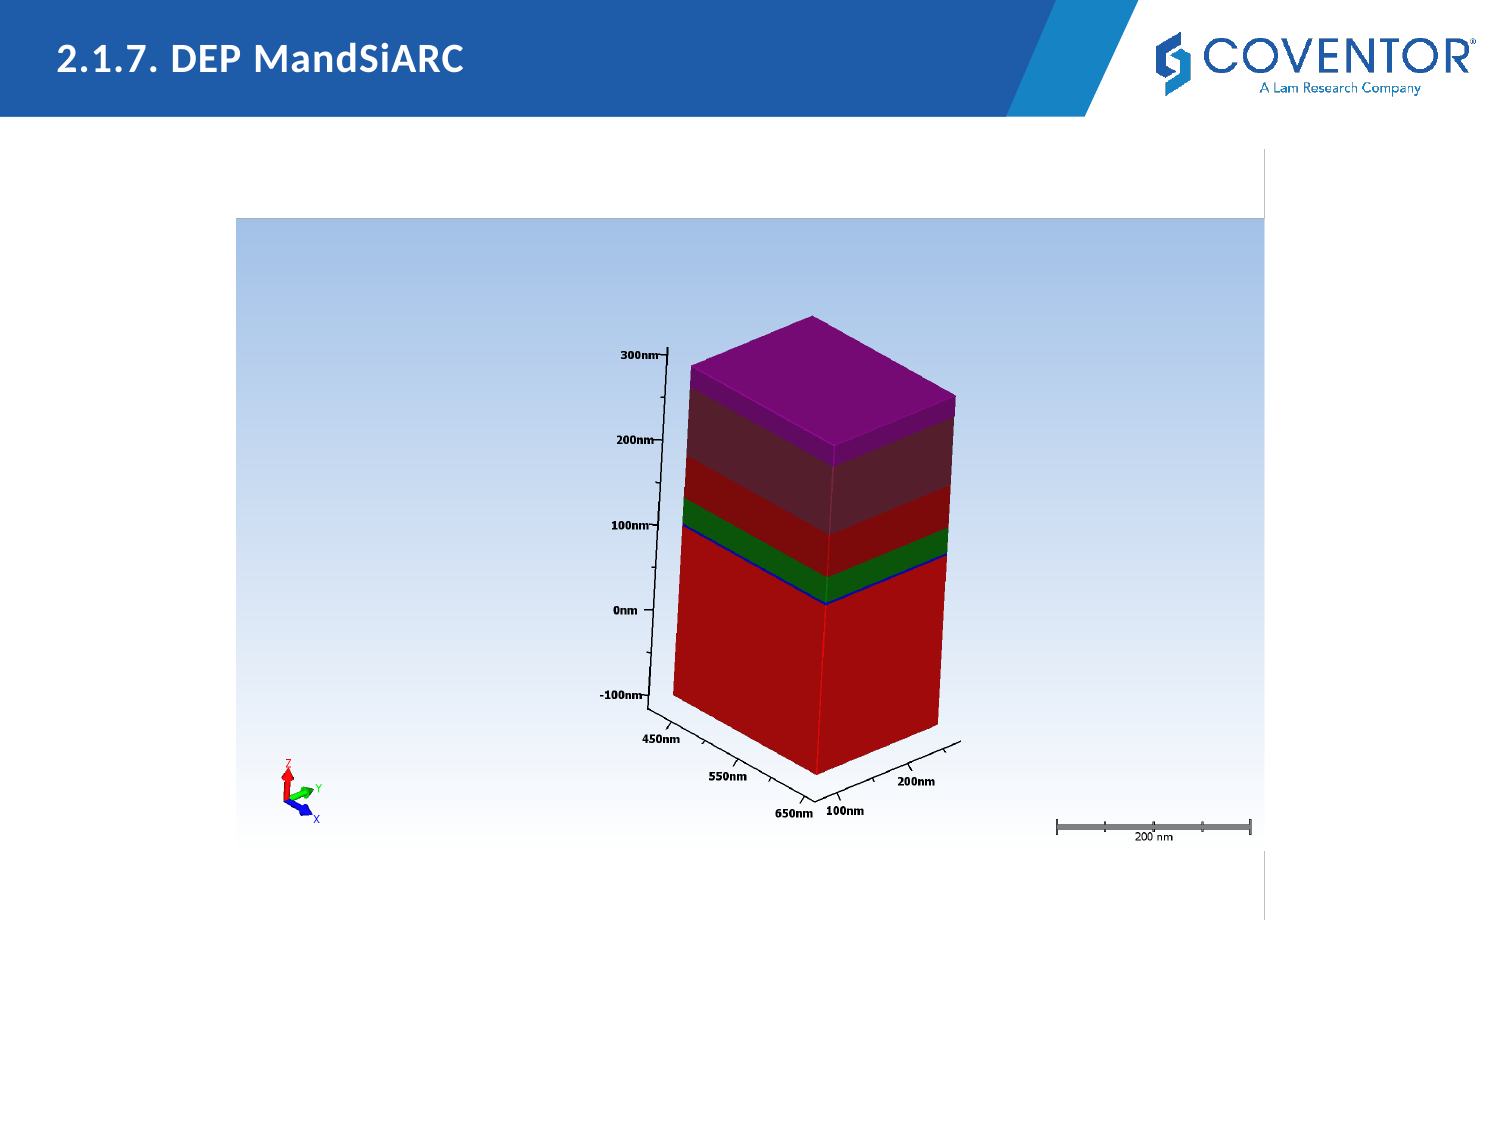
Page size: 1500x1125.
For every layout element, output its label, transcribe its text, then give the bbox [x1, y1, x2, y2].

title 2.1.7. DEP MandSiARC [41, 9, 951, 102]
picture [41, 148, 1459, 921]
picture [1144, 25, 1486, 103]
